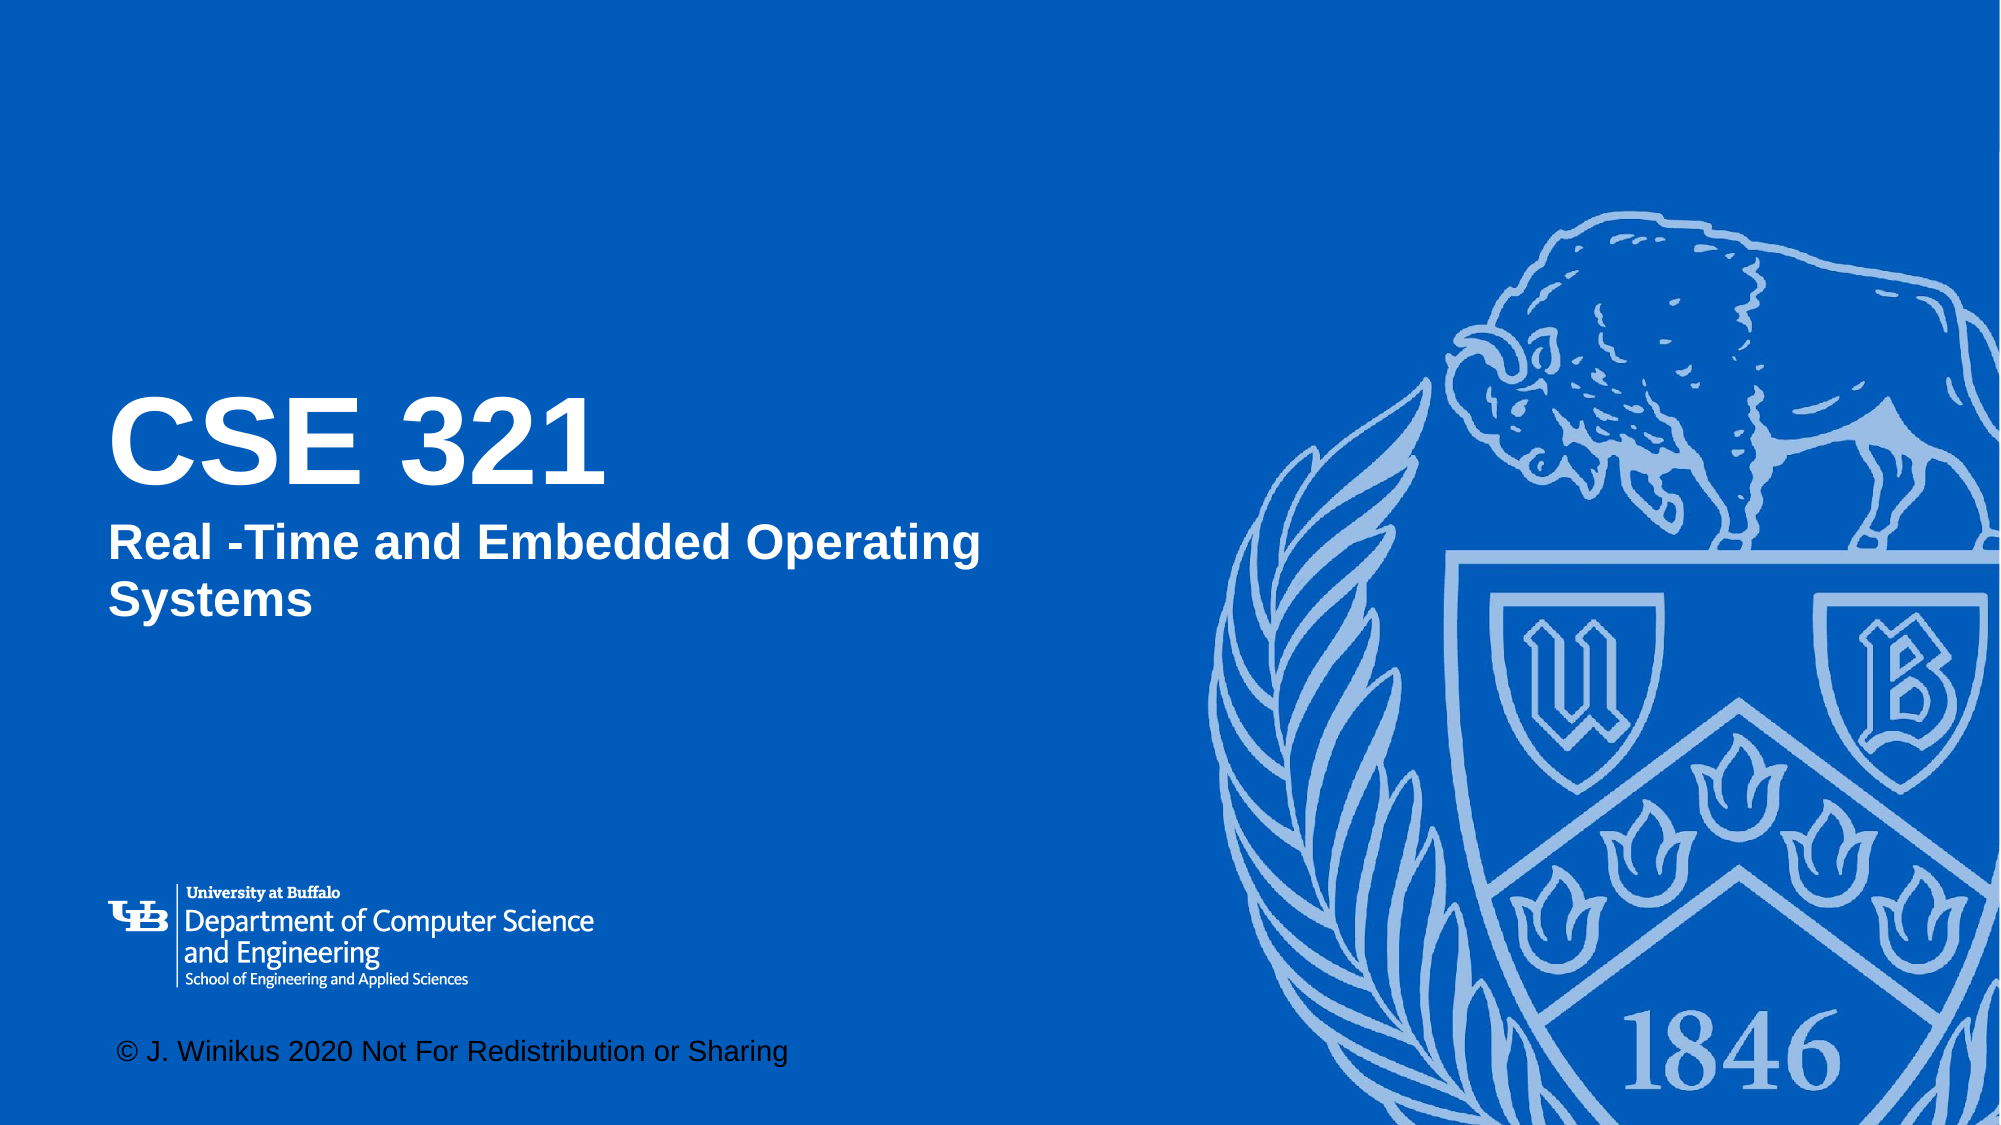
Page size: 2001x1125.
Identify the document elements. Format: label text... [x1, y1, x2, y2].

title CSE 321 Real -Time and Embedded Operating Systems [108, 244, 1197, 636]
picture [0, 0, 2000, 1125]
